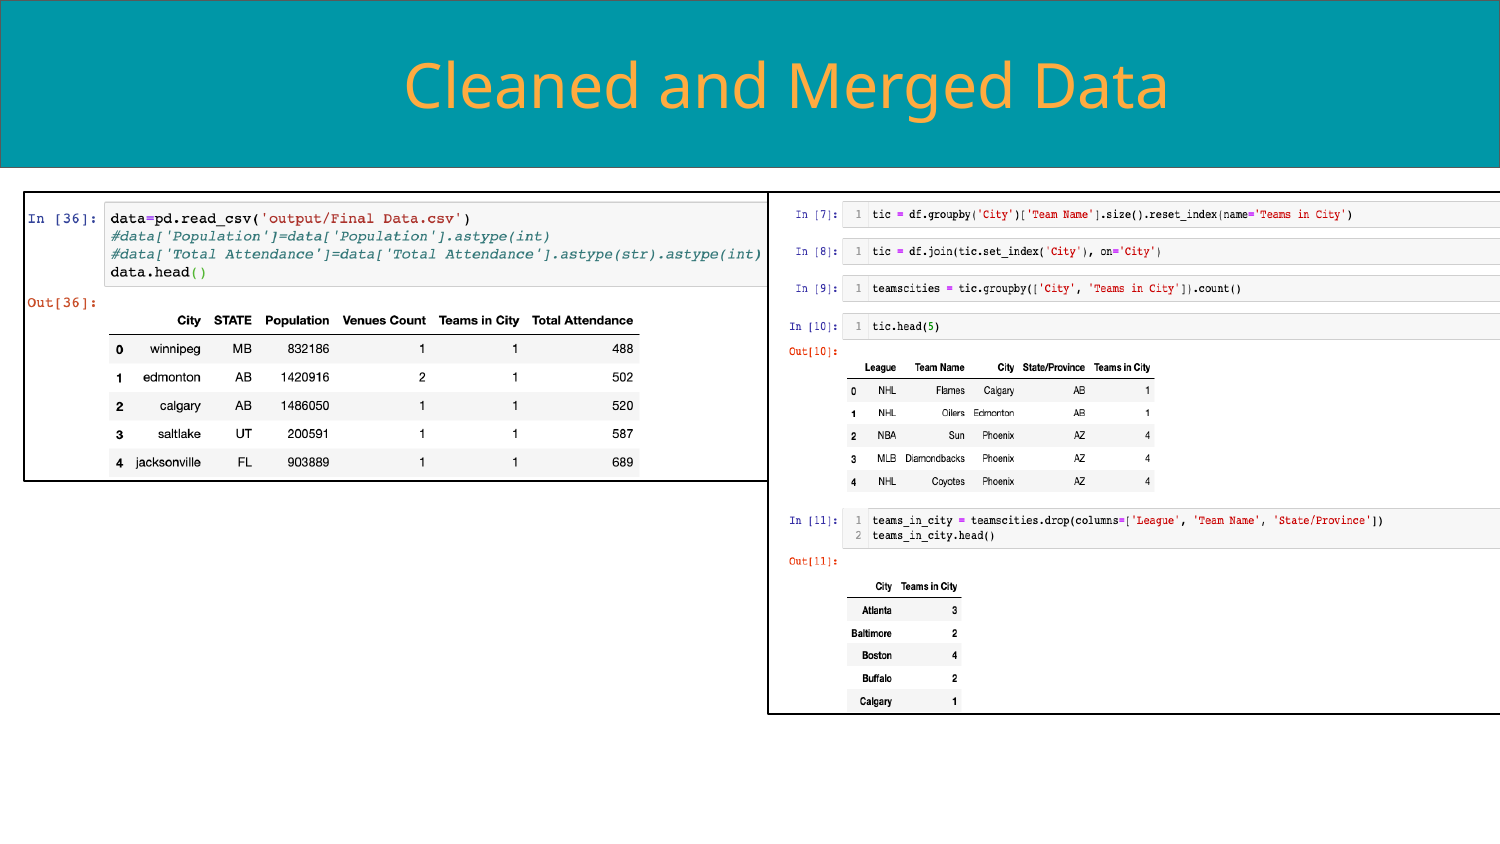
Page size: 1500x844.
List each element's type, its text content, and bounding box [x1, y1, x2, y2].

picture [24, 192, 768, 481]
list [768, 192, 1500, 714]
text_box Cleaned and Merged Data [0, 0, 1500, 168]
